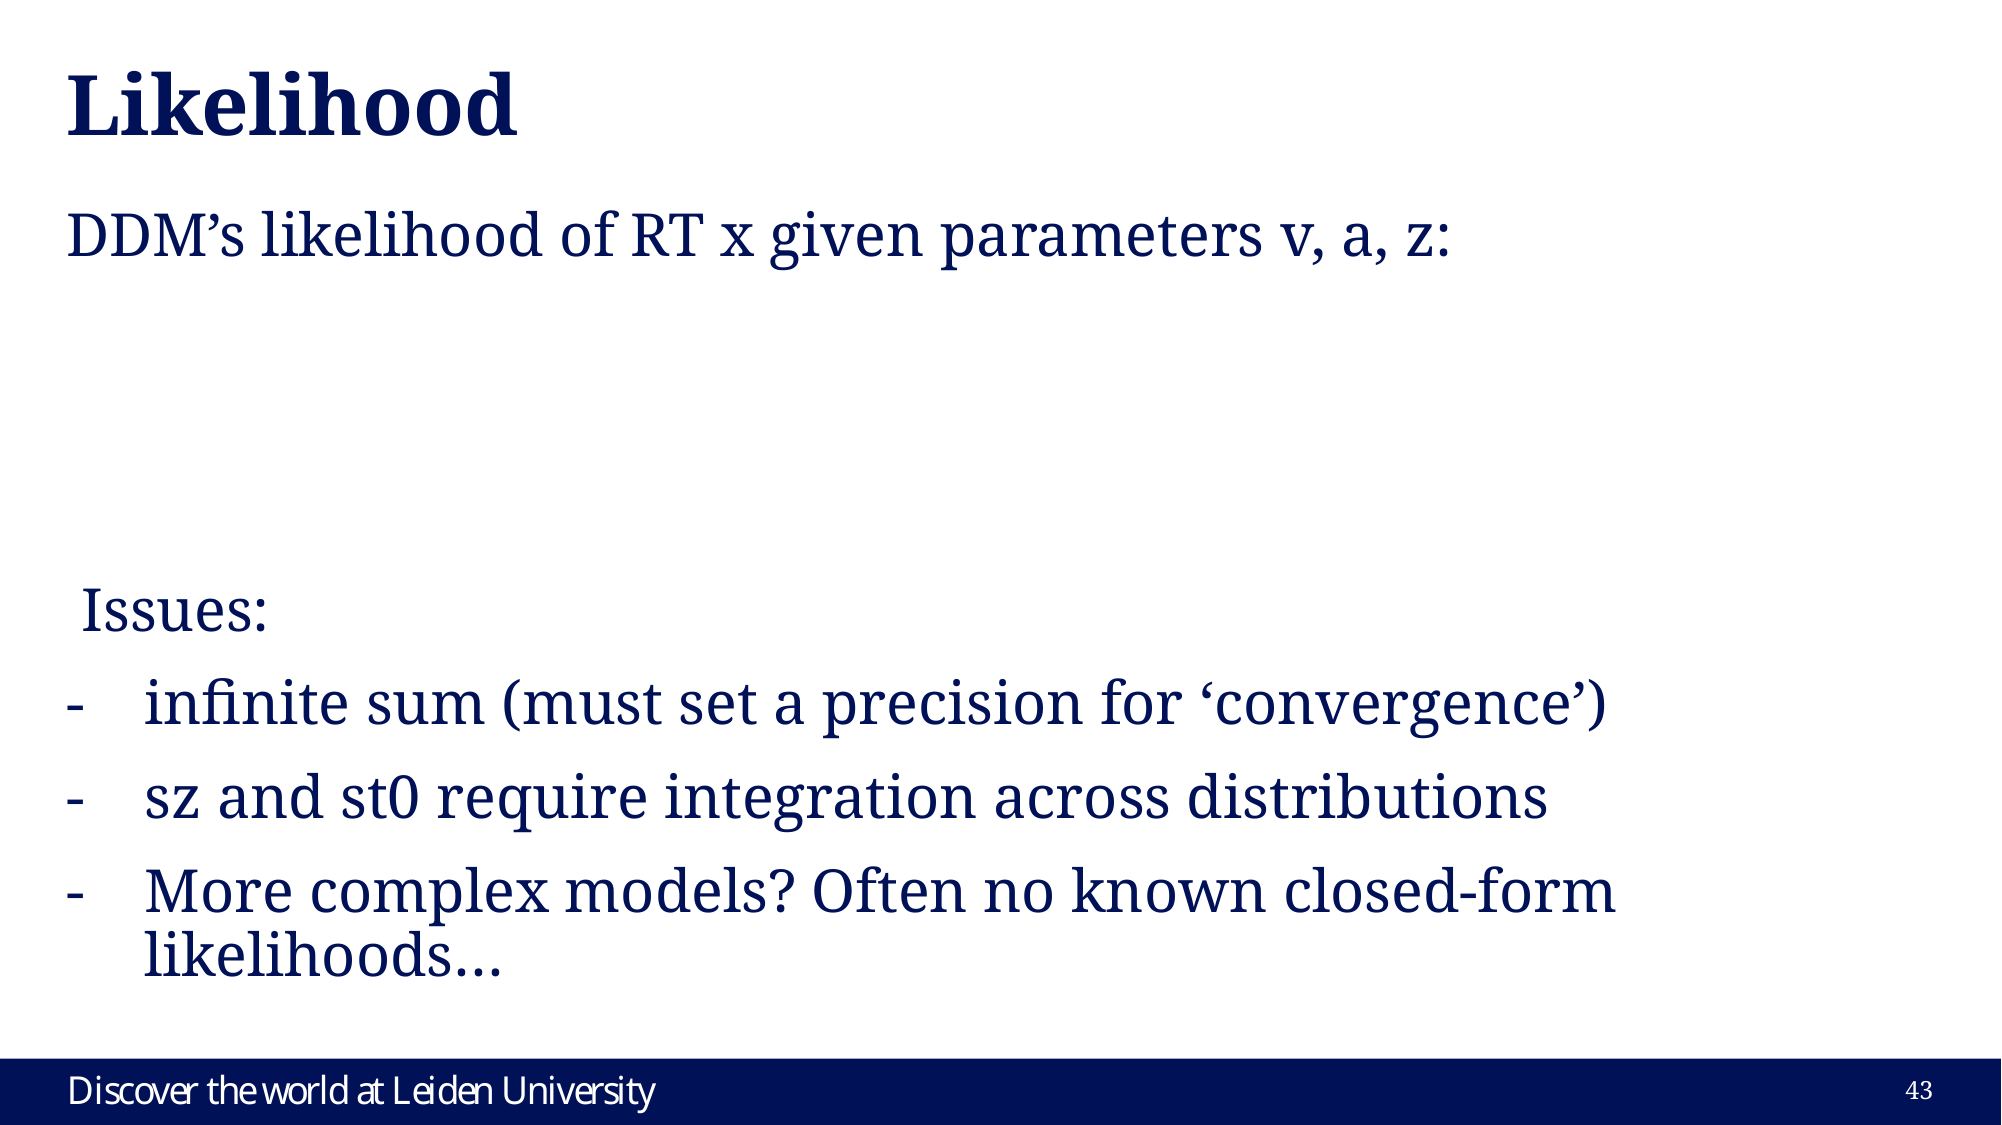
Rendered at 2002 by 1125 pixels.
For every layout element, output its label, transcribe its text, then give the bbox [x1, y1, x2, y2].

title Likelihood [66, 66, 1935, 138]
slide_number 43 [1498, 1061, 1949, 1122]
